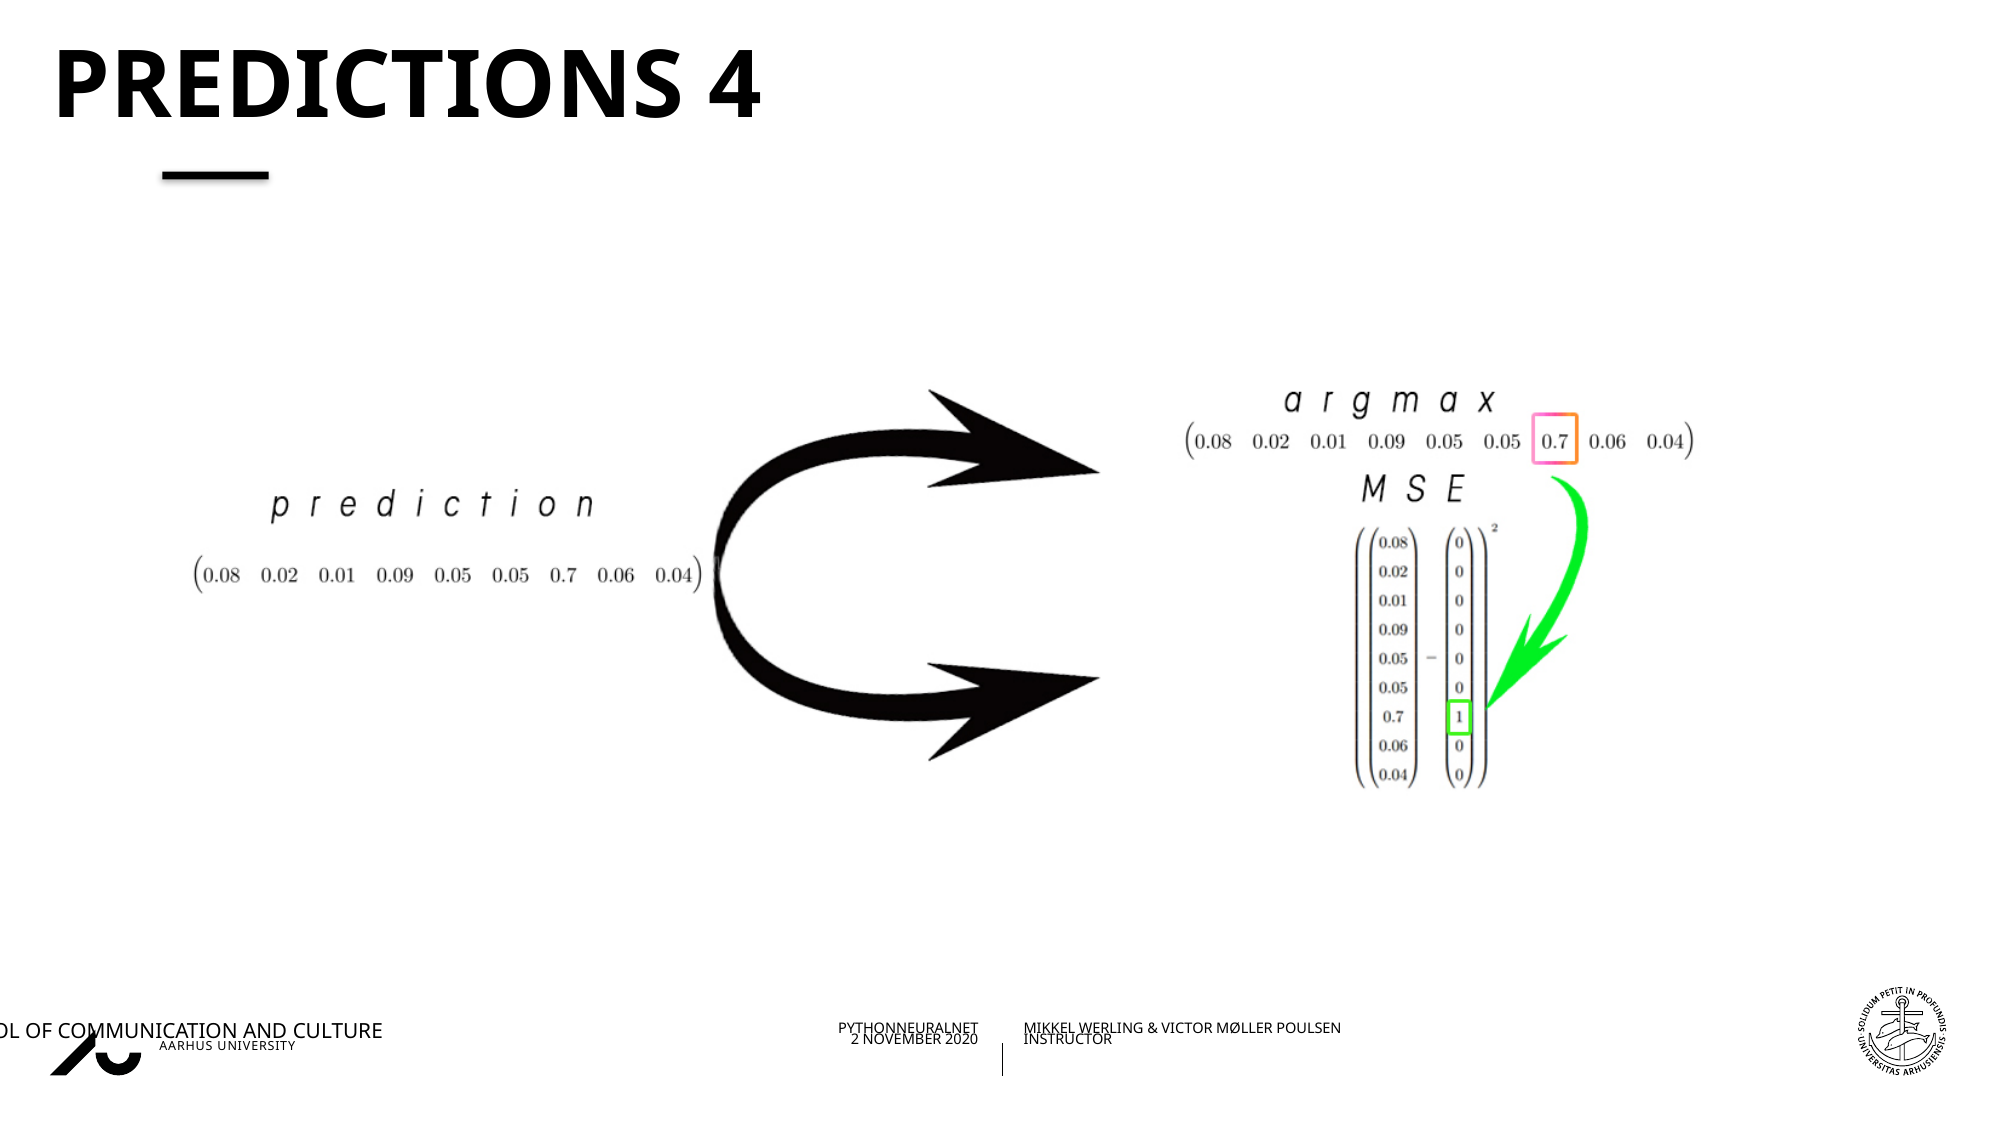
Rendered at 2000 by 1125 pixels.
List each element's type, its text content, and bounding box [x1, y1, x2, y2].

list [161, 381, 1839, 811]
title Predictions 4 [51, 37, 1948, 162]
